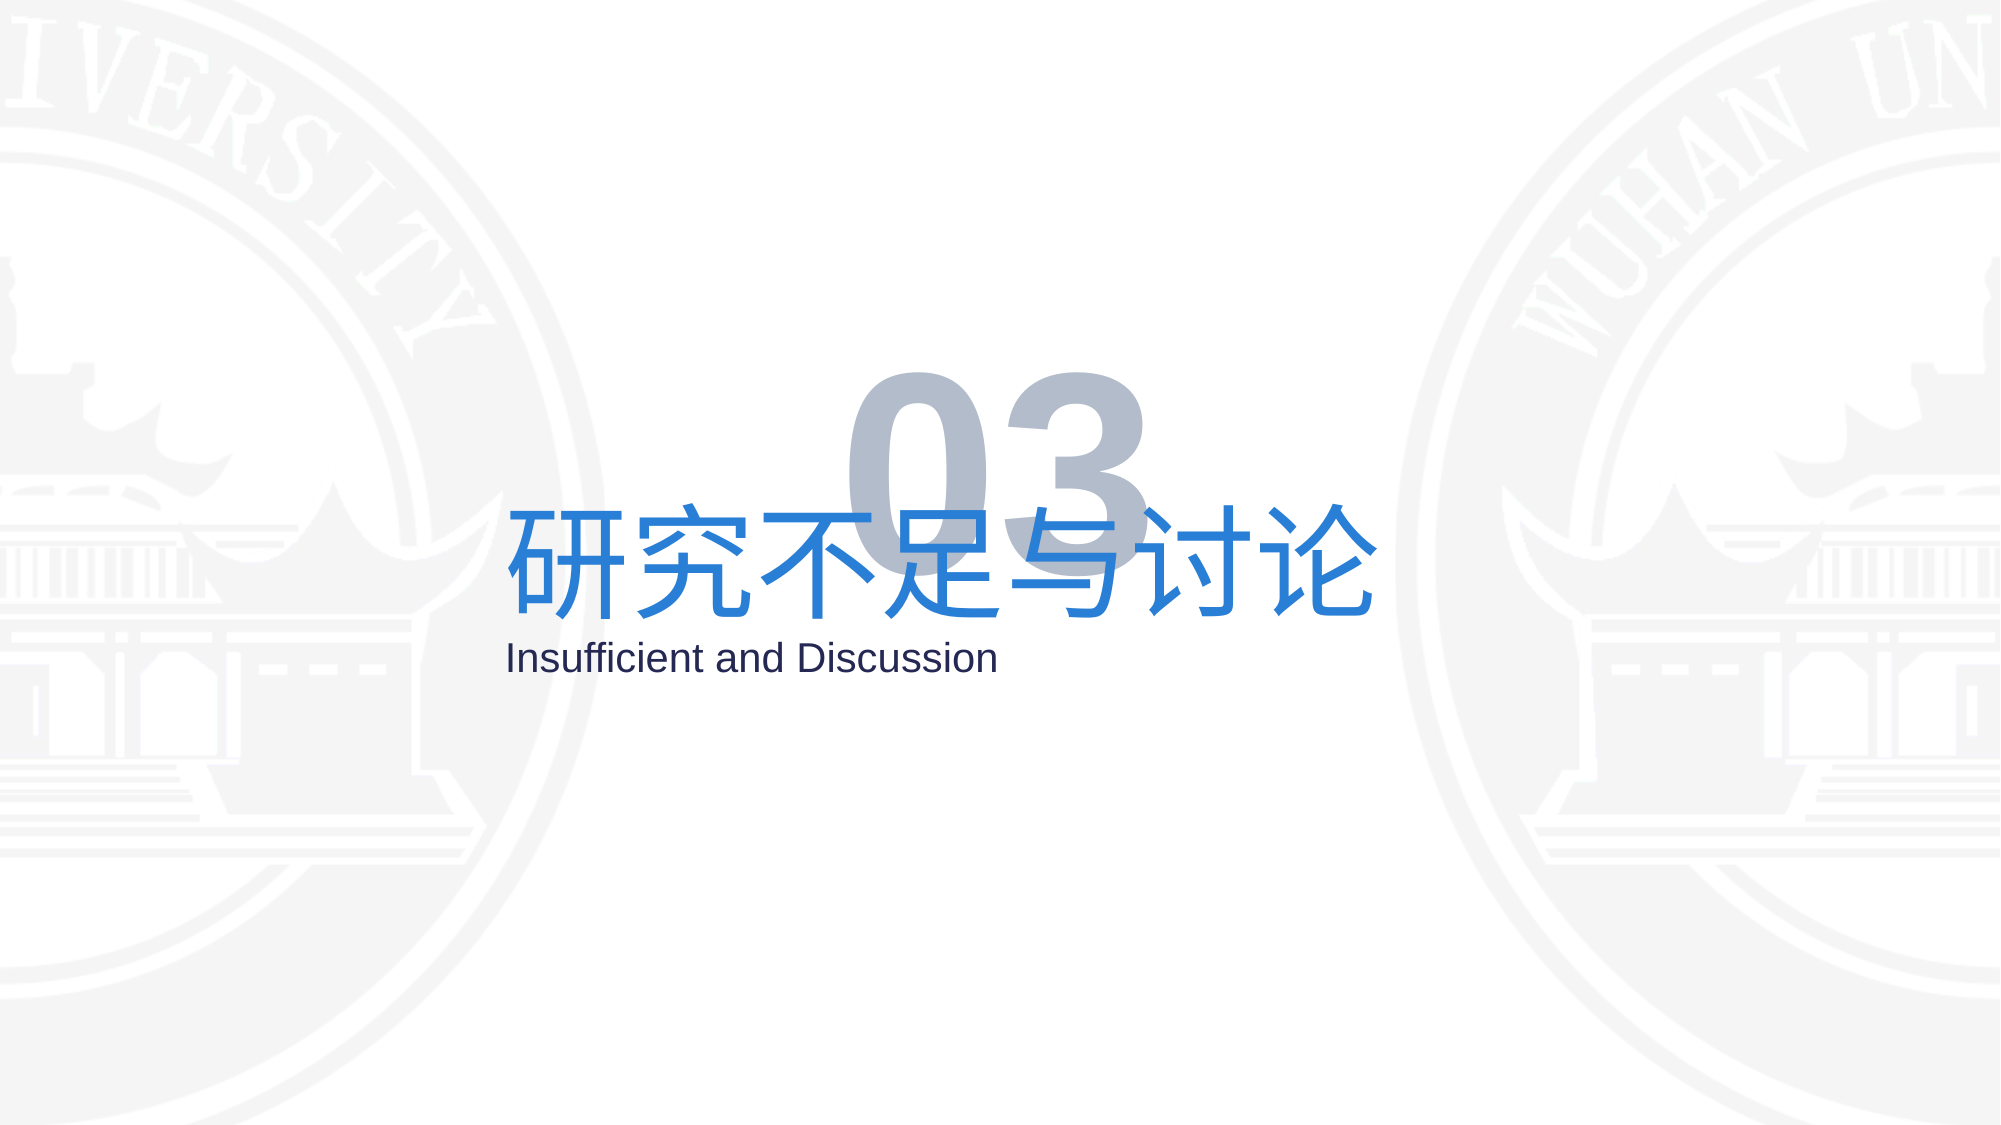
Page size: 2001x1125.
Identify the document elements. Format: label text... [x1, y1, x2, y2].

text_box 03 [838, 278, 1174, 496]
text_box 研究不足与讨论 [505, 496, 1495, 629]
text_box Insufficient and Discussion [505, 629, 1495, 683]
